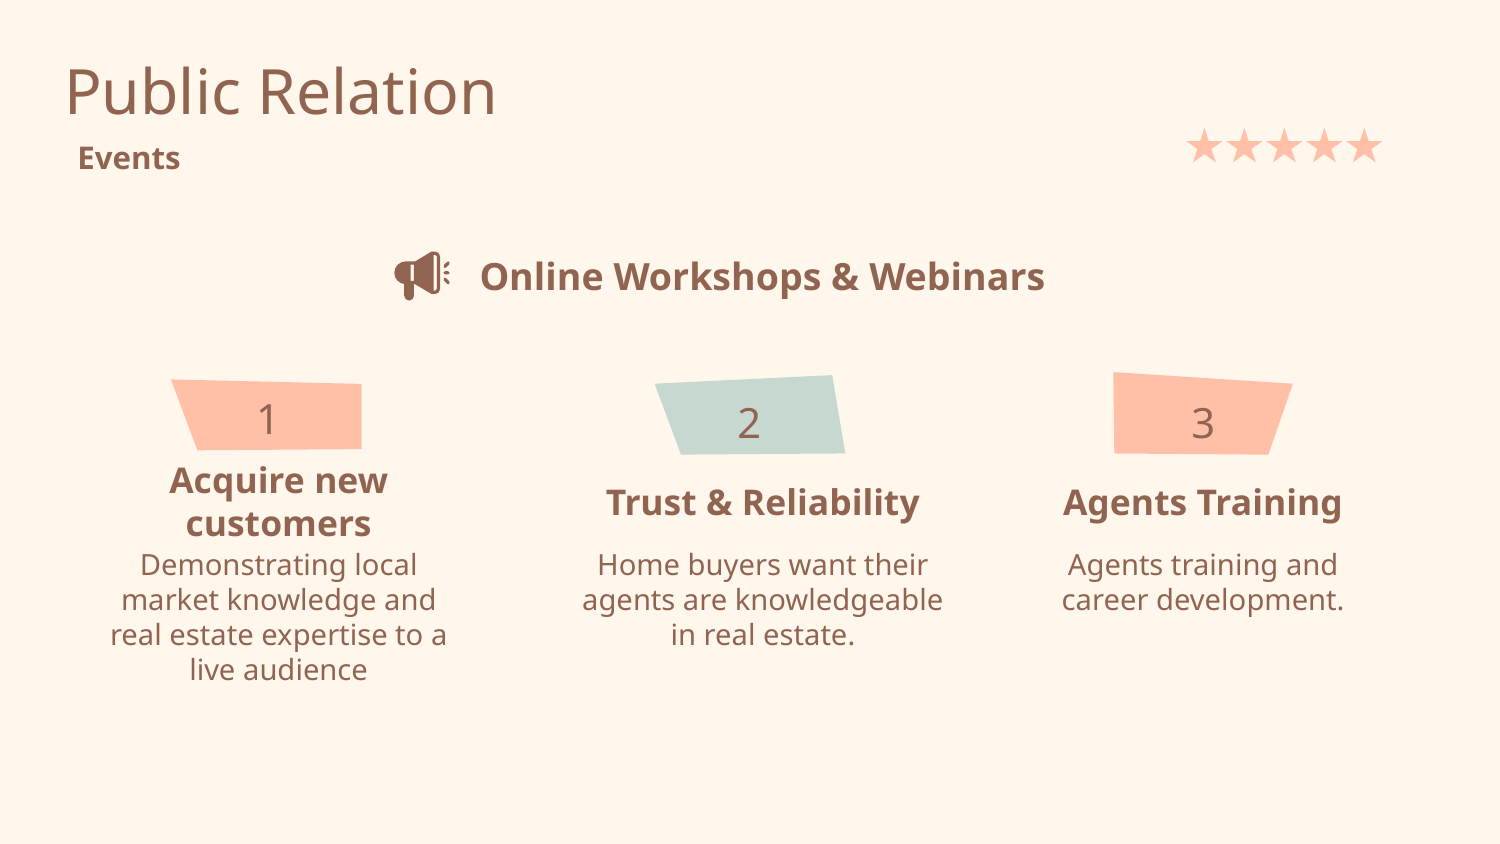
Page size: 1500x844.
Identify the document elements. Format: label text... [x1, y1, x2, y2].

text_box [170, 379, 362, 451]
title 1 [203, 394, 334, 441]
subtitle Agents training and career development. [1024, 531, 1383, 689]
title 3 [1138, 398, 1269, 445]
text_box [654, 375, 846, 455]
title Trust & Reliability [583, 477, 942, 524]
title Public Relation [49, 37, 1316, 131]
title Online Workshops & Webinars [421, 228, 1105, 322]
title Agents Training [1024, 477, 1383, 524]
title Events [62, 109, 567, 205]
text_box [394, 251, 451, 301]
title 2 [684, 398, 815, 445]
subtitle Home buyers want their agents are knowledgeable in real estate. [566, 531, 960, 689]
title Acquire new customers [82, 477, 476, 524]
subtitle Demonstrating local market knowledge and real estate expertise to a live audience [82, 531, 476, 689]
text_box [1113, 372, 1293, 455]
